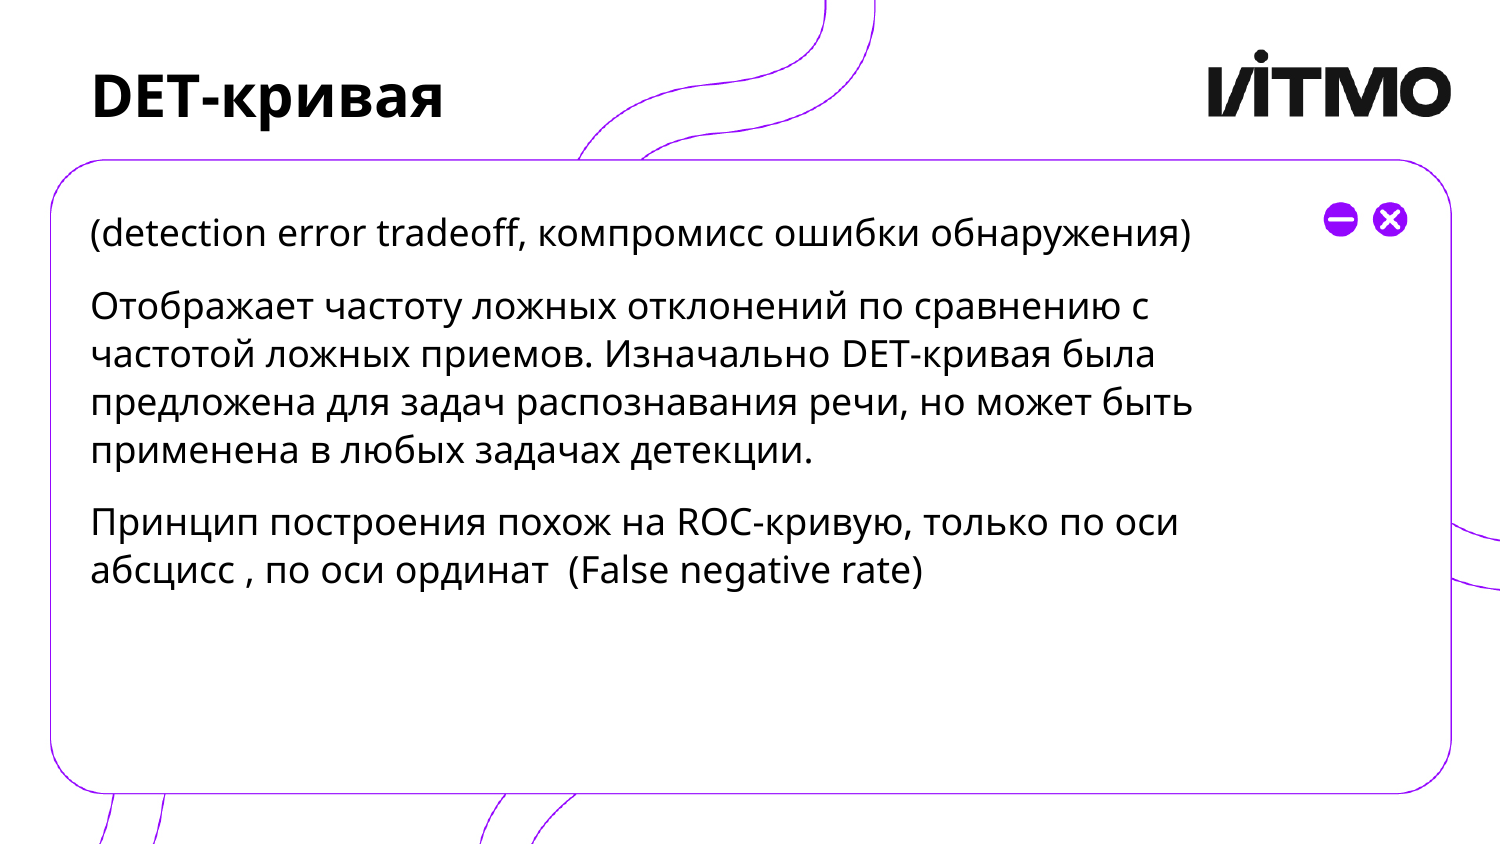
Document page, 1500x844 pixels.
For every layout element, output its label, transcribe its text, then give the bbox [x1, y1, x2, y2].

title DET-кривая [75, 50, 1195, 137]
picture [0, 0, 1500, 844]
